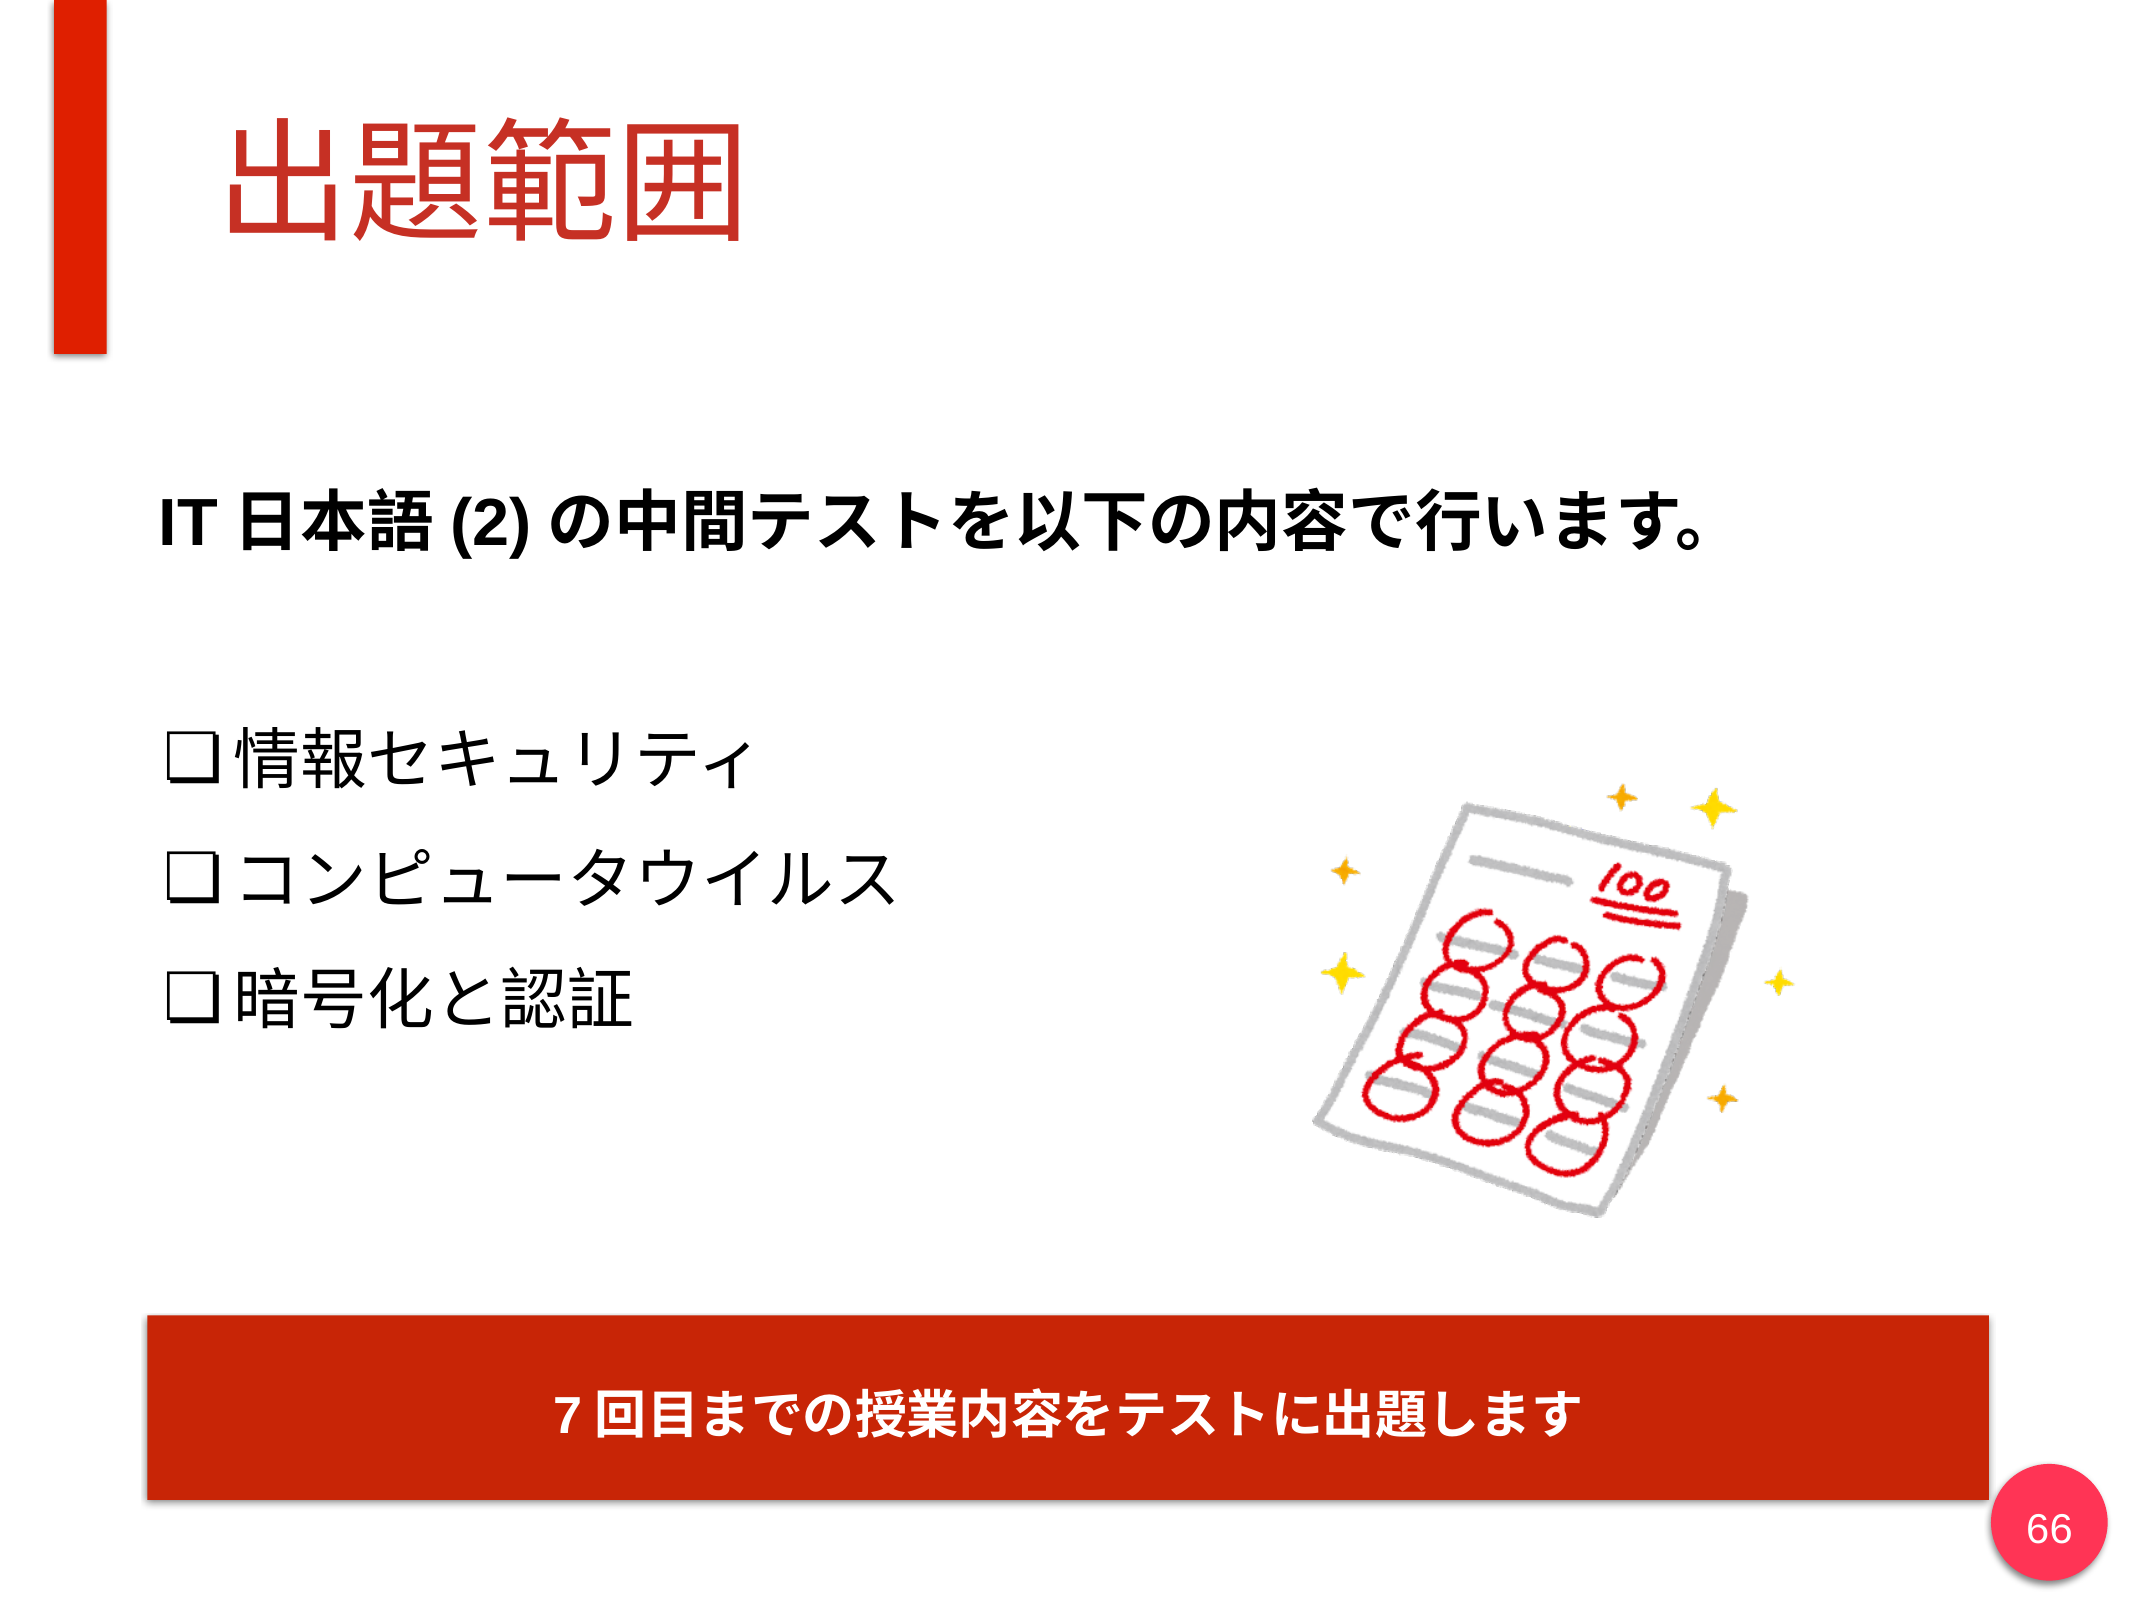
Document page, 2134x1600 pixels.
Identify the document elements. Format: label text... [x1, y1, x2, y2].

text_box 7回目までの授業内容をテストに出題します [147, 1315, 1989, 1500]
title 出題範囲 [208, 11, 1927, 343]
slide_number ‹#› [2012, 1493, 2087, 1552]
text_box IT日本語(2)の中間テストを以下の内容で行います。 情報セキュリティ コンピュータウイルス 暗号化と認証 [150, 369, 2073, 914]
picture [1305, 772, 1802, 1225]
